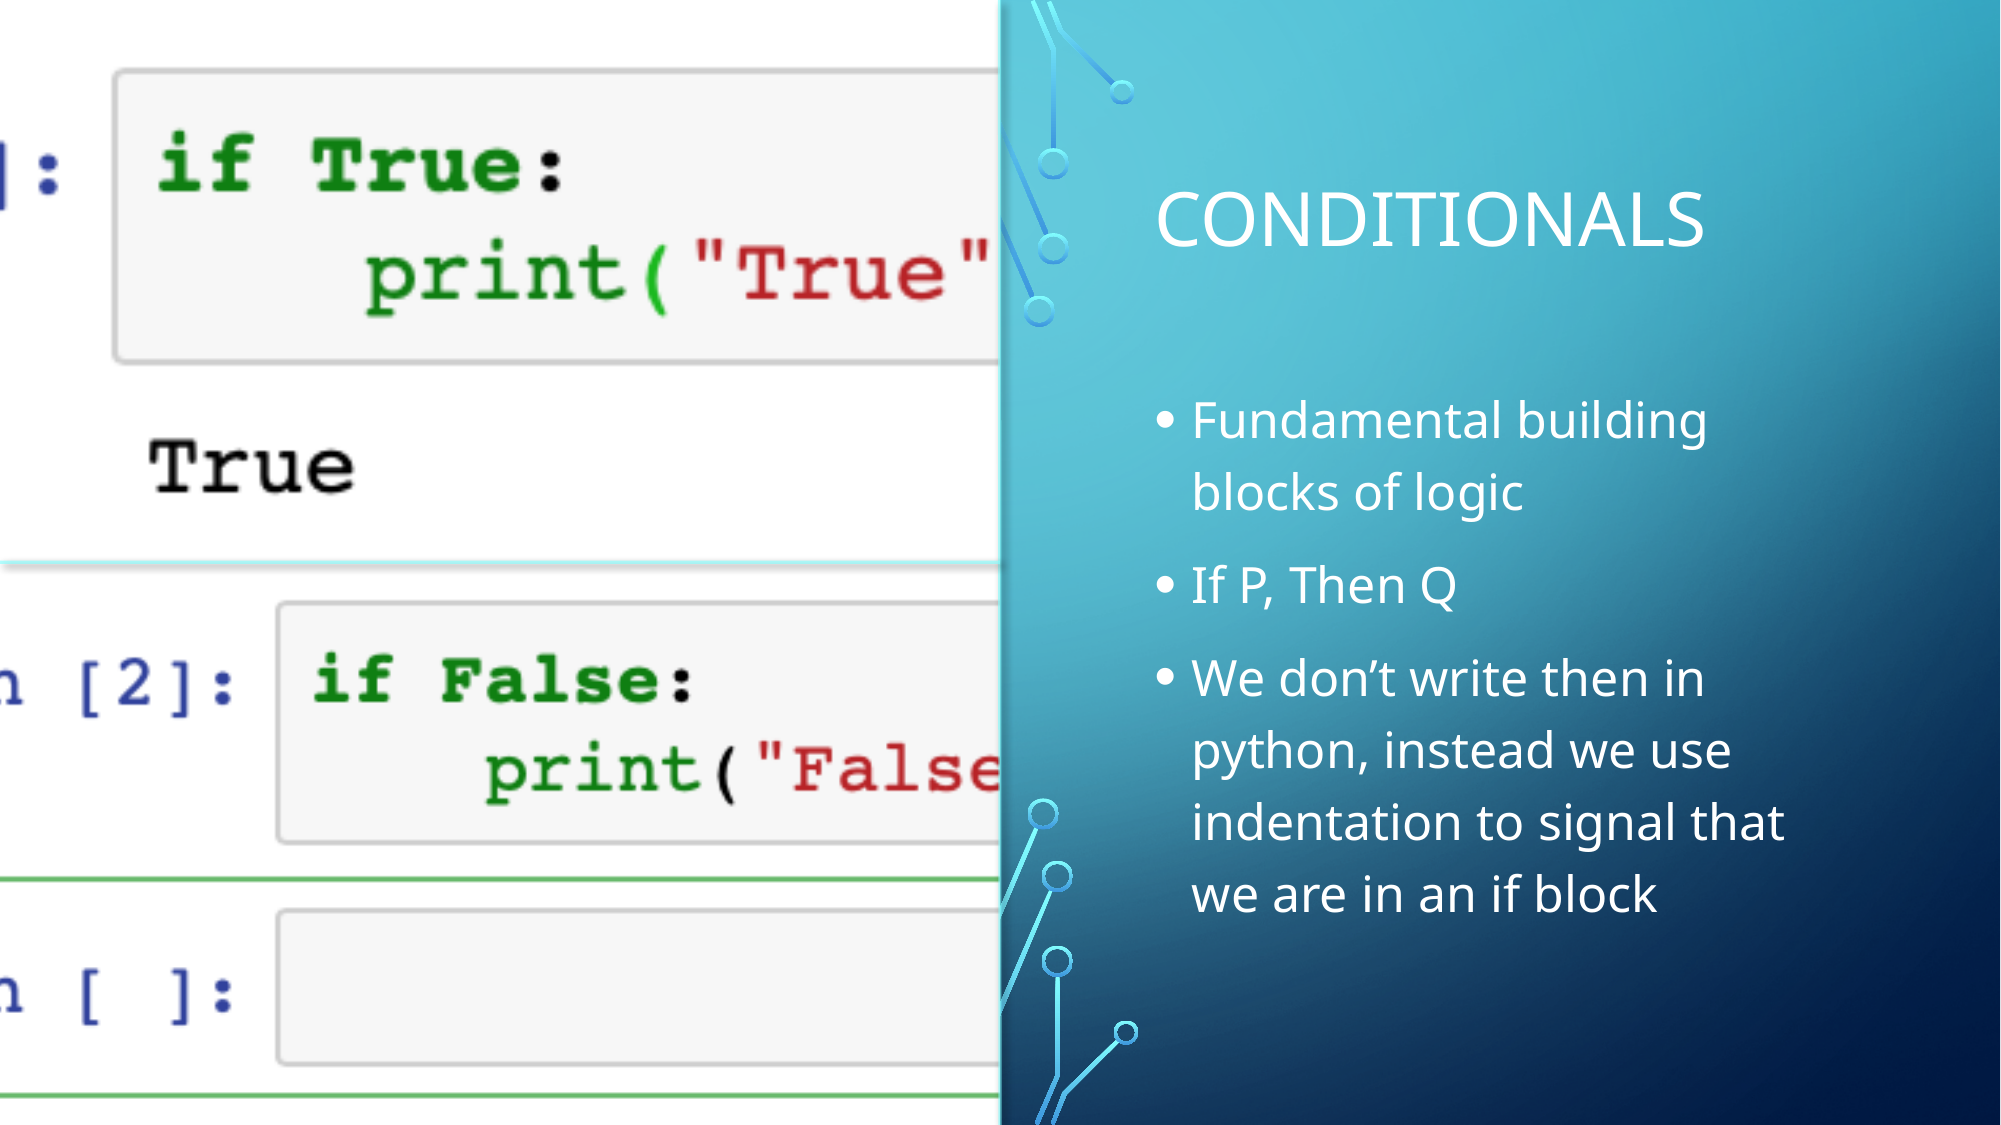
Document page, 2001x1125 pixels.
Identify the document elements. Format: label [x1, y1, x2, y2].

picture [0, 0, 999, 561]
text_box [1140, 0, 2000, 1125]
text_box [1001, 0, 1140, 1125]
picture [0, 563, 999, 1125]
